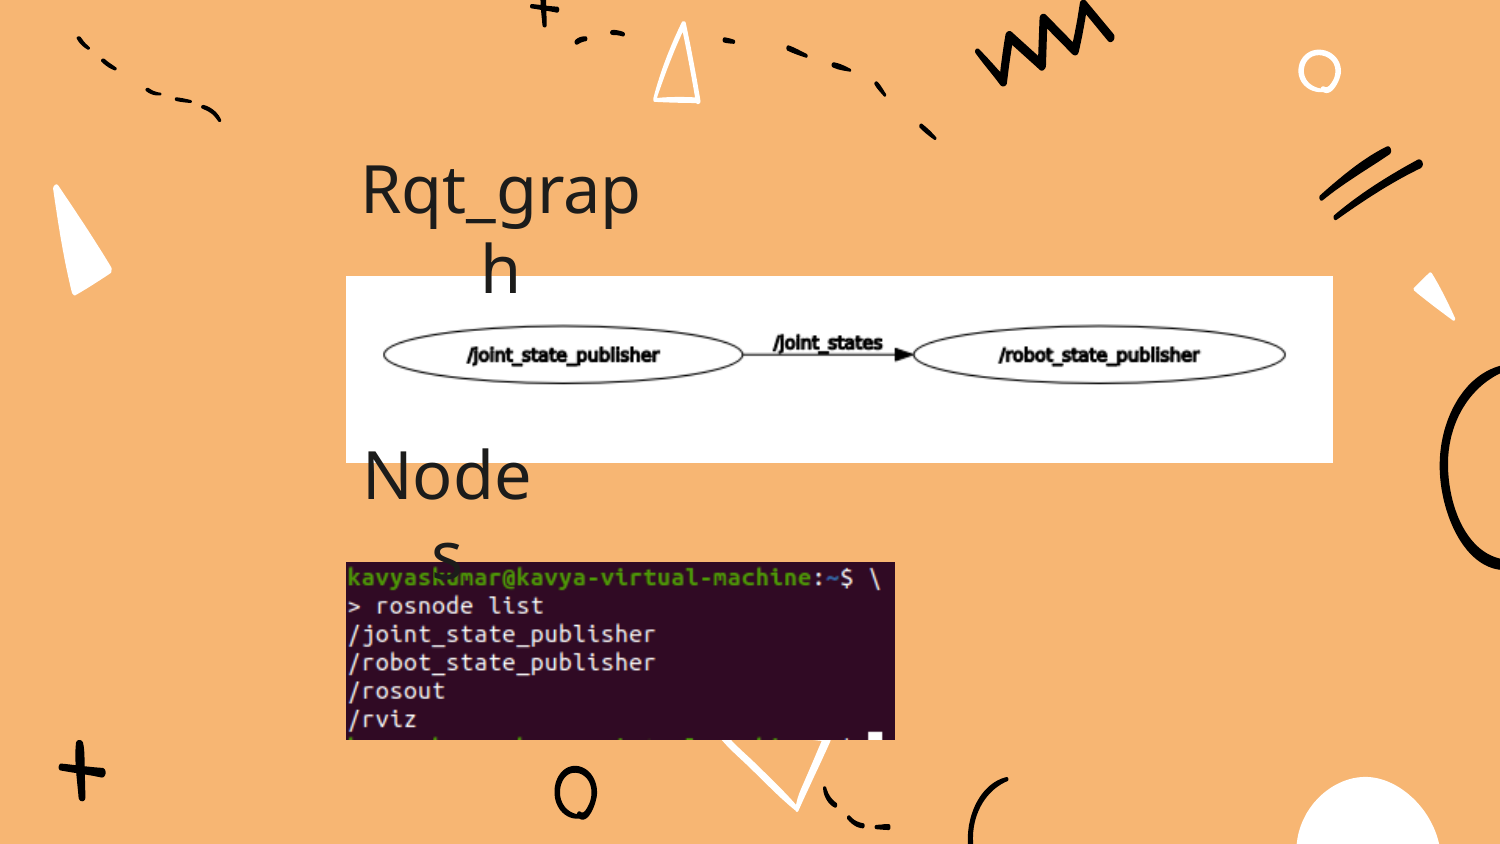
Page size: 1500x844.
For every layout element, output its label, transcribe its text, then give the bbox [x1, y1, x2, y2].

picture [346, 276, 1333, 463]
picture [346, 562, 896, 740]
title Rqt_graph [336, 176, 667, 277]
text_box Nodes [346, 471, 548, 562]
